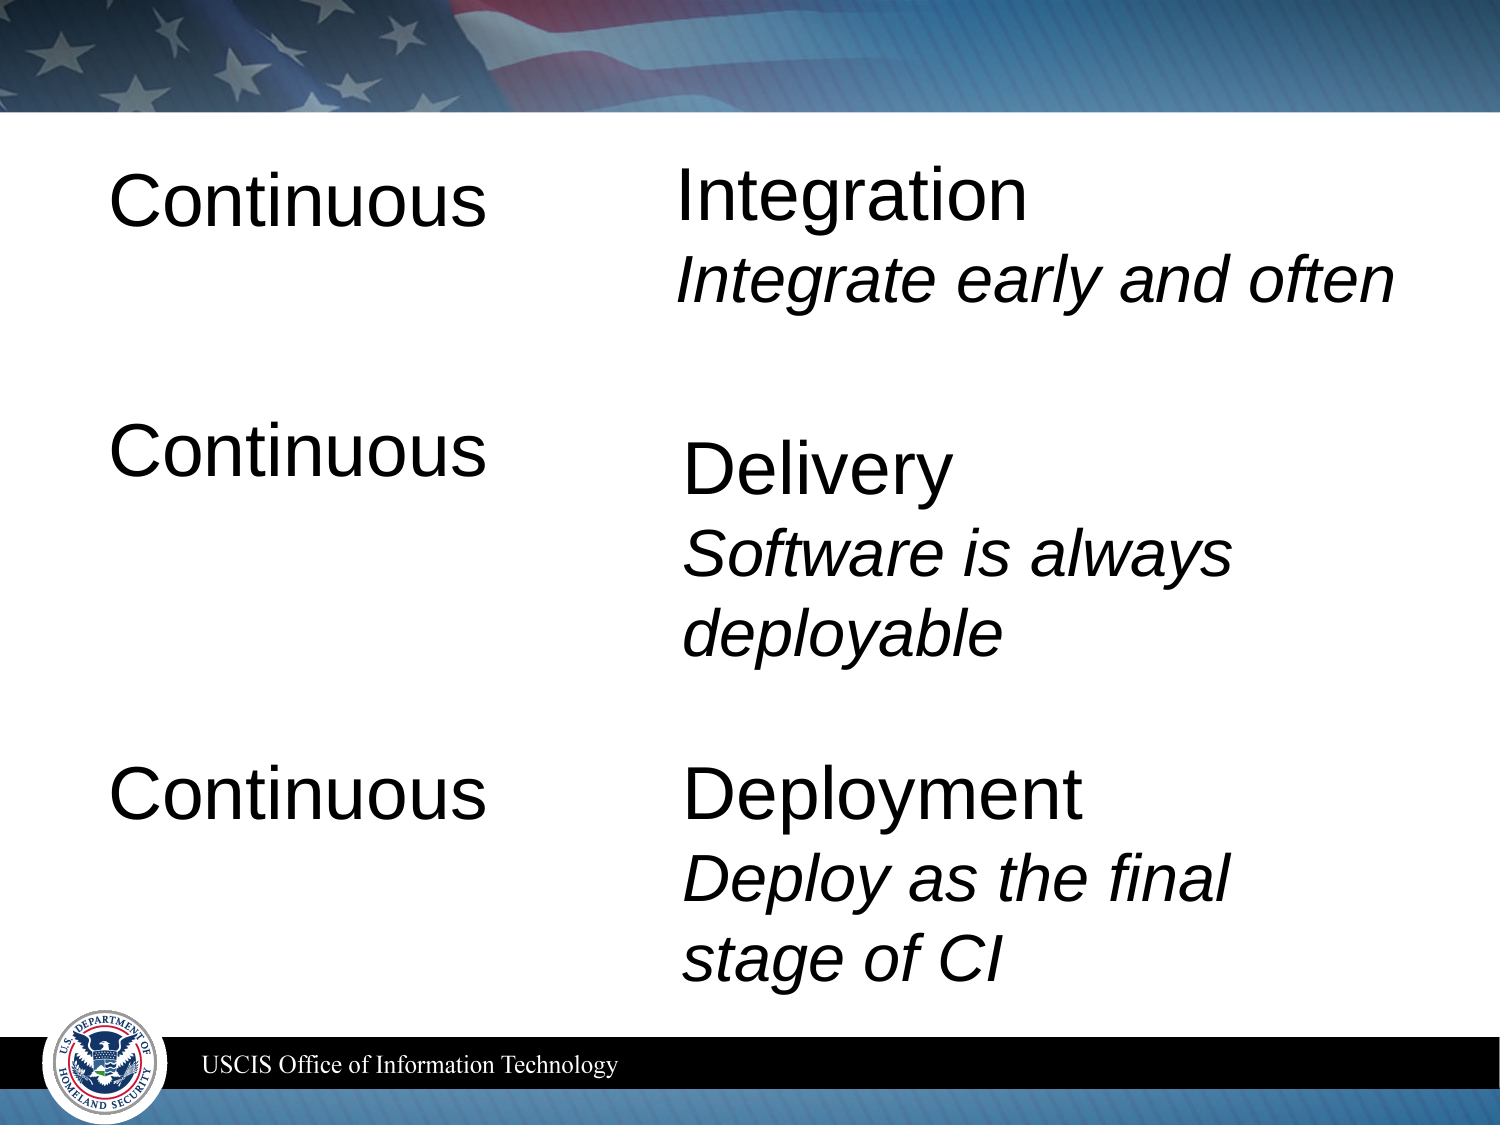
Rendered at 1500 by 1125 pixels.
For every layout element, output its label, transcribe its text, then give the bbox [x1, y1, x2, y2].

text_box Integration Integrate early and often [667, 138, 1405, 323]
text_box Continuous [100, 737, 496, 843]
text_box Delivery Software is always deployable [674, 412, 1436, 678]
text_box Continuous [100, 393, 496, 499]
picture [0, 1000, 1500, 1125]
slide_number [1226, 1036, 1476, 1091]
text_box Continuous [100, 143, 496, 249]
text_box Deployment Deploy as the final stage of CI [674, 737, 1392, 1003]
picture [0, 0, 1500, 112]
